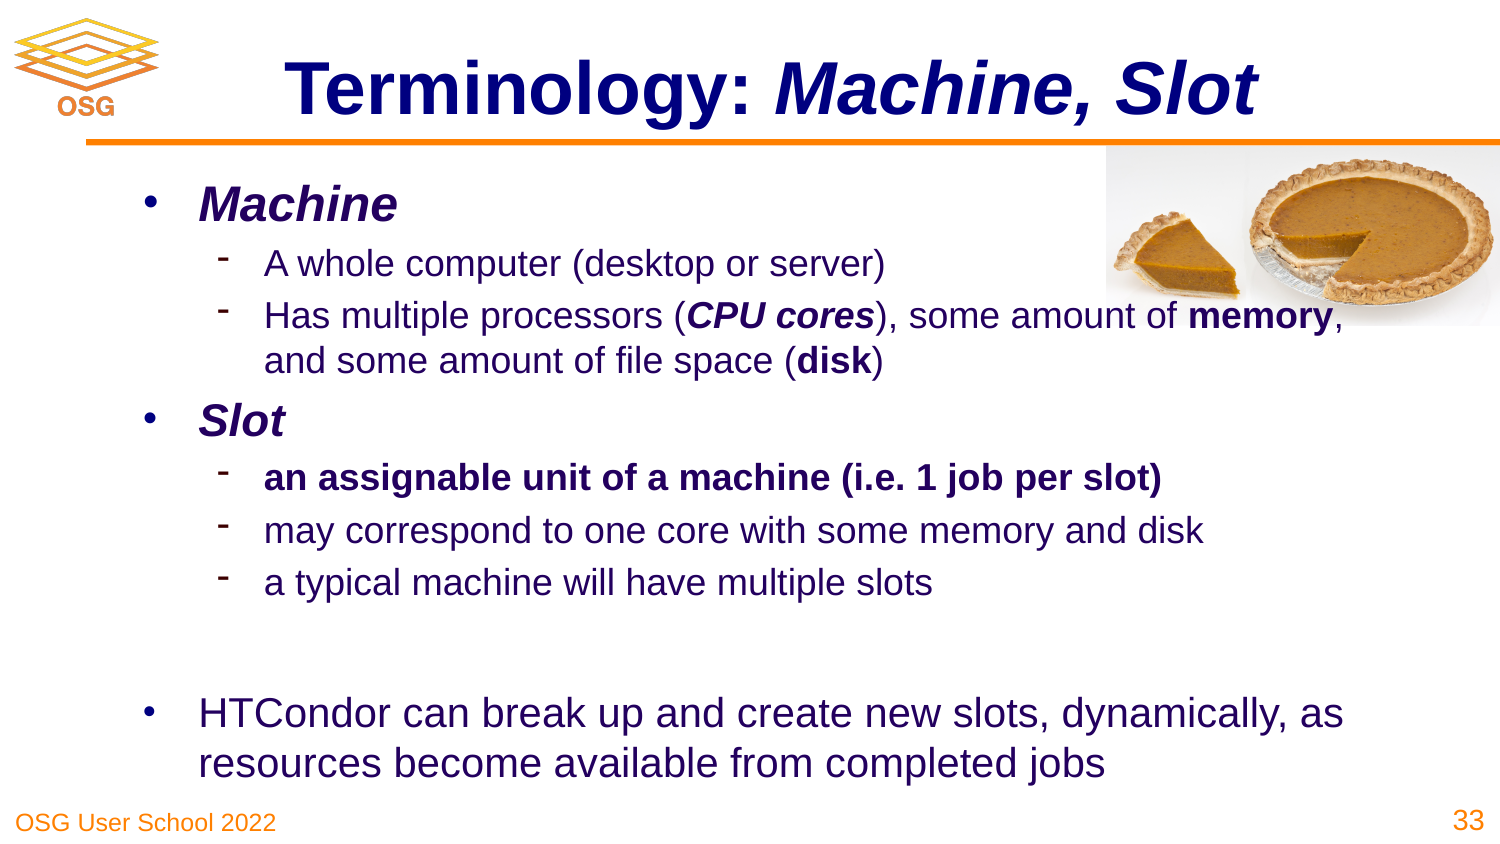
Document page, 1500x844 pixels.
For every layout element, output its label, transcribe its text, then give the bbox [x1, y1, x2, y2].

list Machine A whole computer (desktop or server) Has multiple processors (CPU cores), some amount of memory, and some amount of file space (disk) Slot an assignable unit of a machine (i.e. 1 job per slot) may correspond to one core with some memory and disk a typical machine will have multiple slots HTCondor can break up and create new slots, dynamically, as resources become available from completed jobs [127, 164, 1403, 788]
title Terminology: Machine, Slot [201, 14, 1342, 155]
slide_number 33 [1430, 787, 1500, 844]
picture [1106, 146, 1500, 327]
picture [14, 18, 159, 116]
